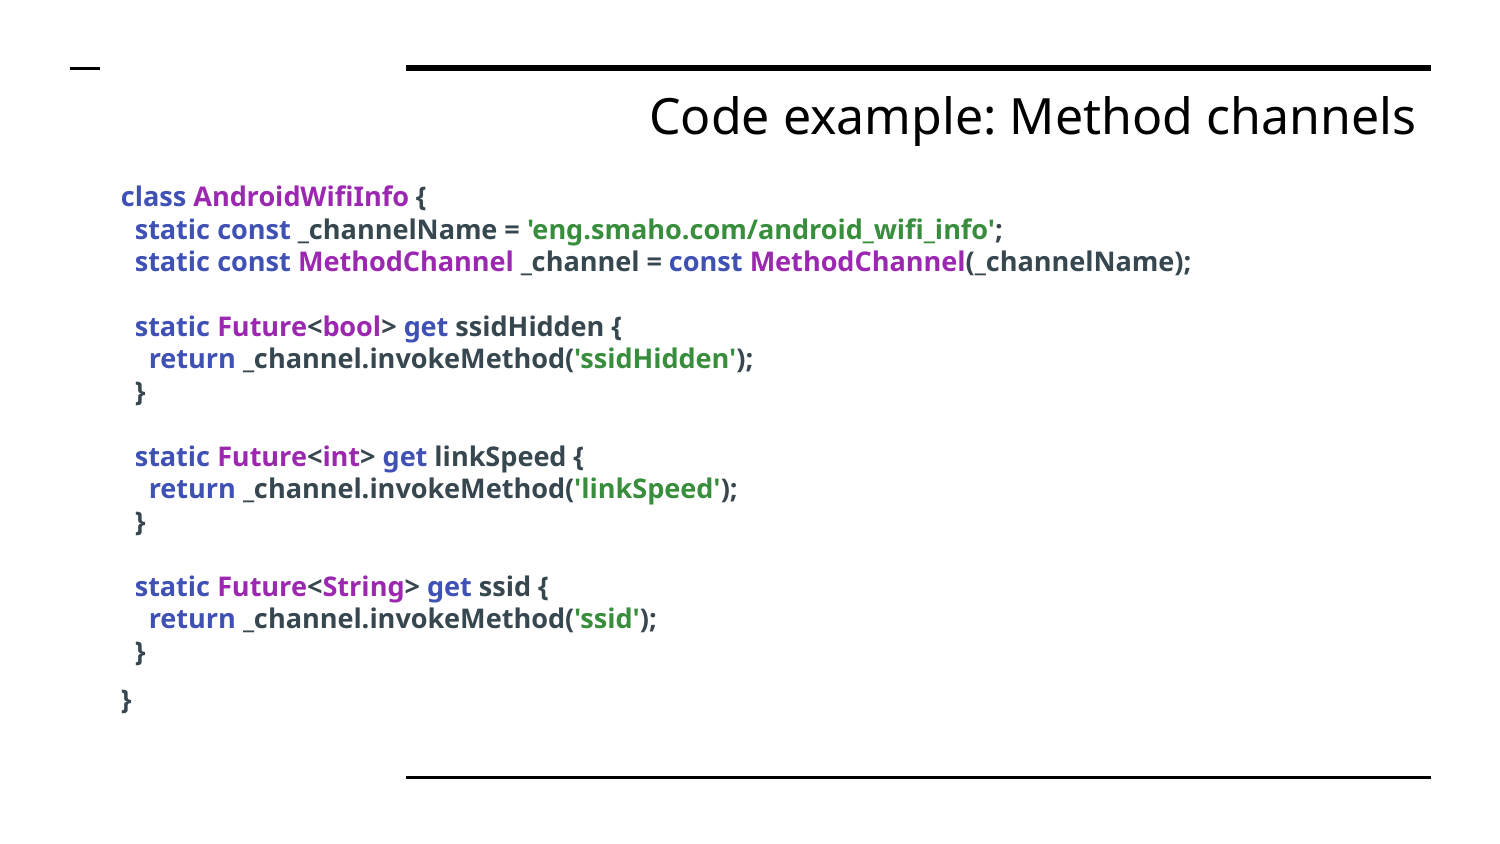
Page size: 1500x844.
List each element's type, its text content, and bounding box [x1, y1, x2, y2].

title Code example: Method channels [405, 69, 1432, 164]
text_box class AndroidWifiInfo { static const _channelName = 'eng.smaho.com/android_wifi_info'; static const MethodChannel _channel = const MethodChannel(_channelName); static Future<bool> get ssidHidden { return _channel.invokeMethod('ssidHidden'); } static Future<int> get linkSpeed { return _channel.invokeMethod('linkSpeed'); } static Future<String> get ssid { return _channel.invokeMethod('ssid'); } } [105, 164, 1457, 778]
